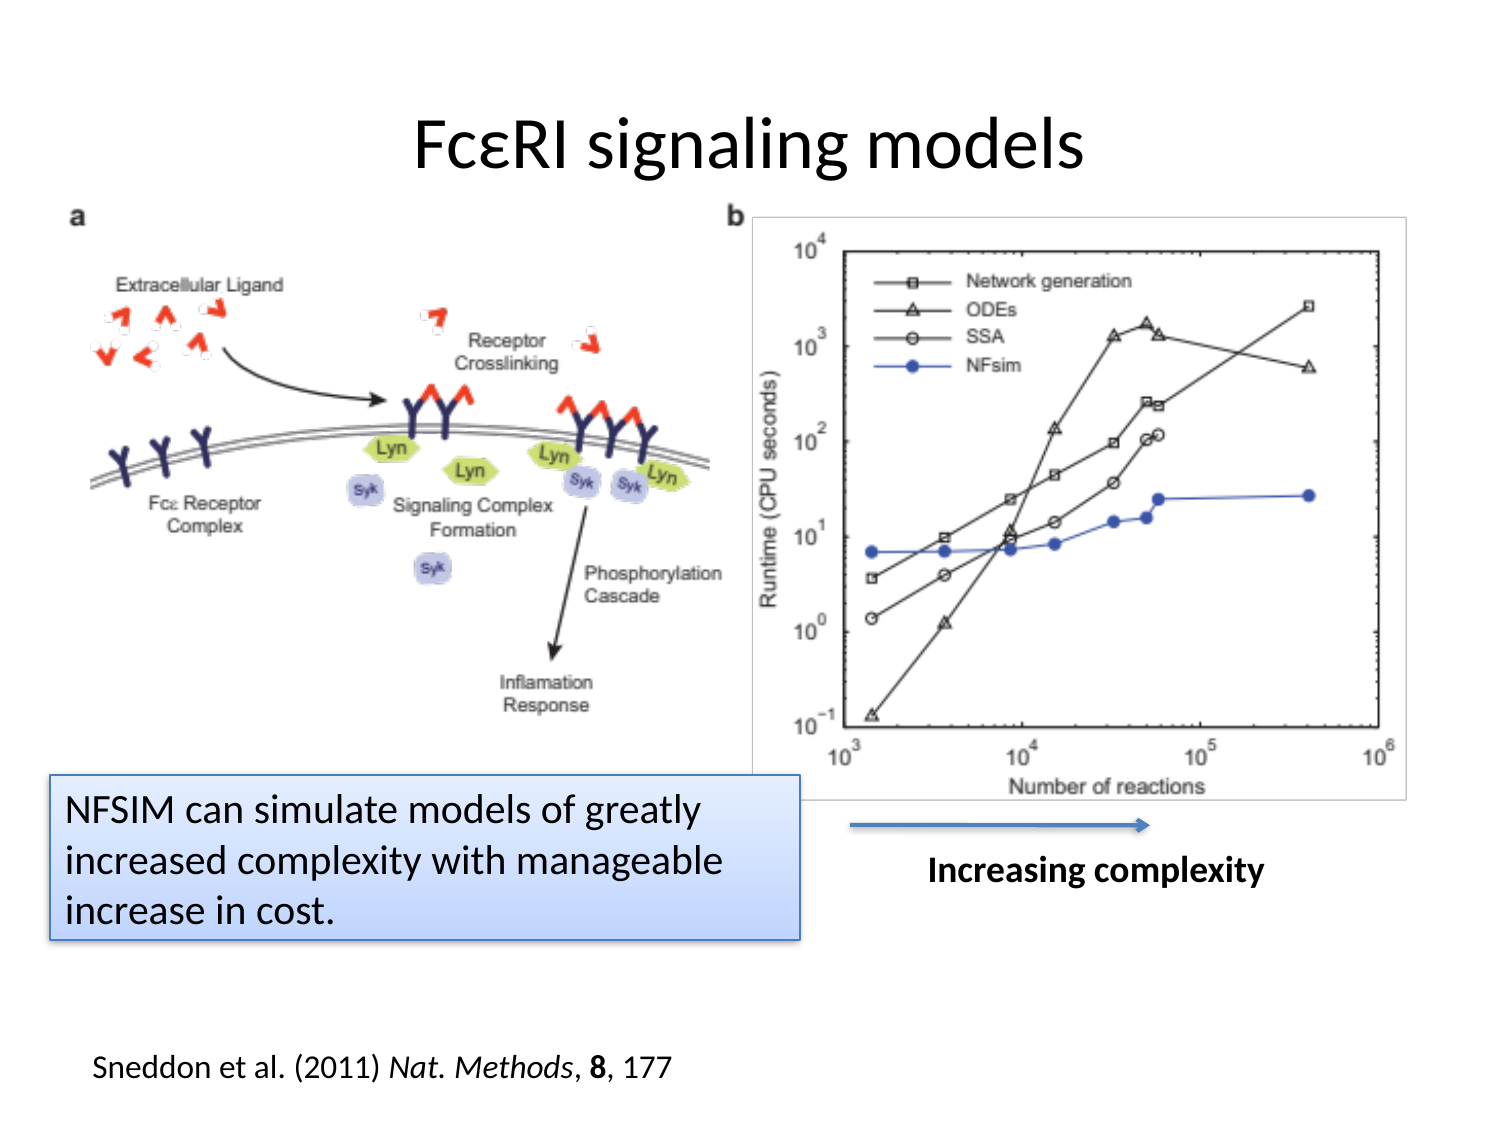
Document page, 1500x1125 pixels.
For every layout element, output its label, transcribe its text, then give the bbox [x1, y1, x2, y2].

picture [49, 187, 1413, 810]
text_box Increasing complexity [912, 837, 1281, 898]
title FcεRI signaling models [75, 45, 1425, 233]
text_box NFsim can simulate models of greatly increased complexity with manageable increase in cost. [49, 816, 801, 941]
text_box Sneddon et al. (2011) Nat. Methods, 8, 177 [12, 1037, 760, 1093]
